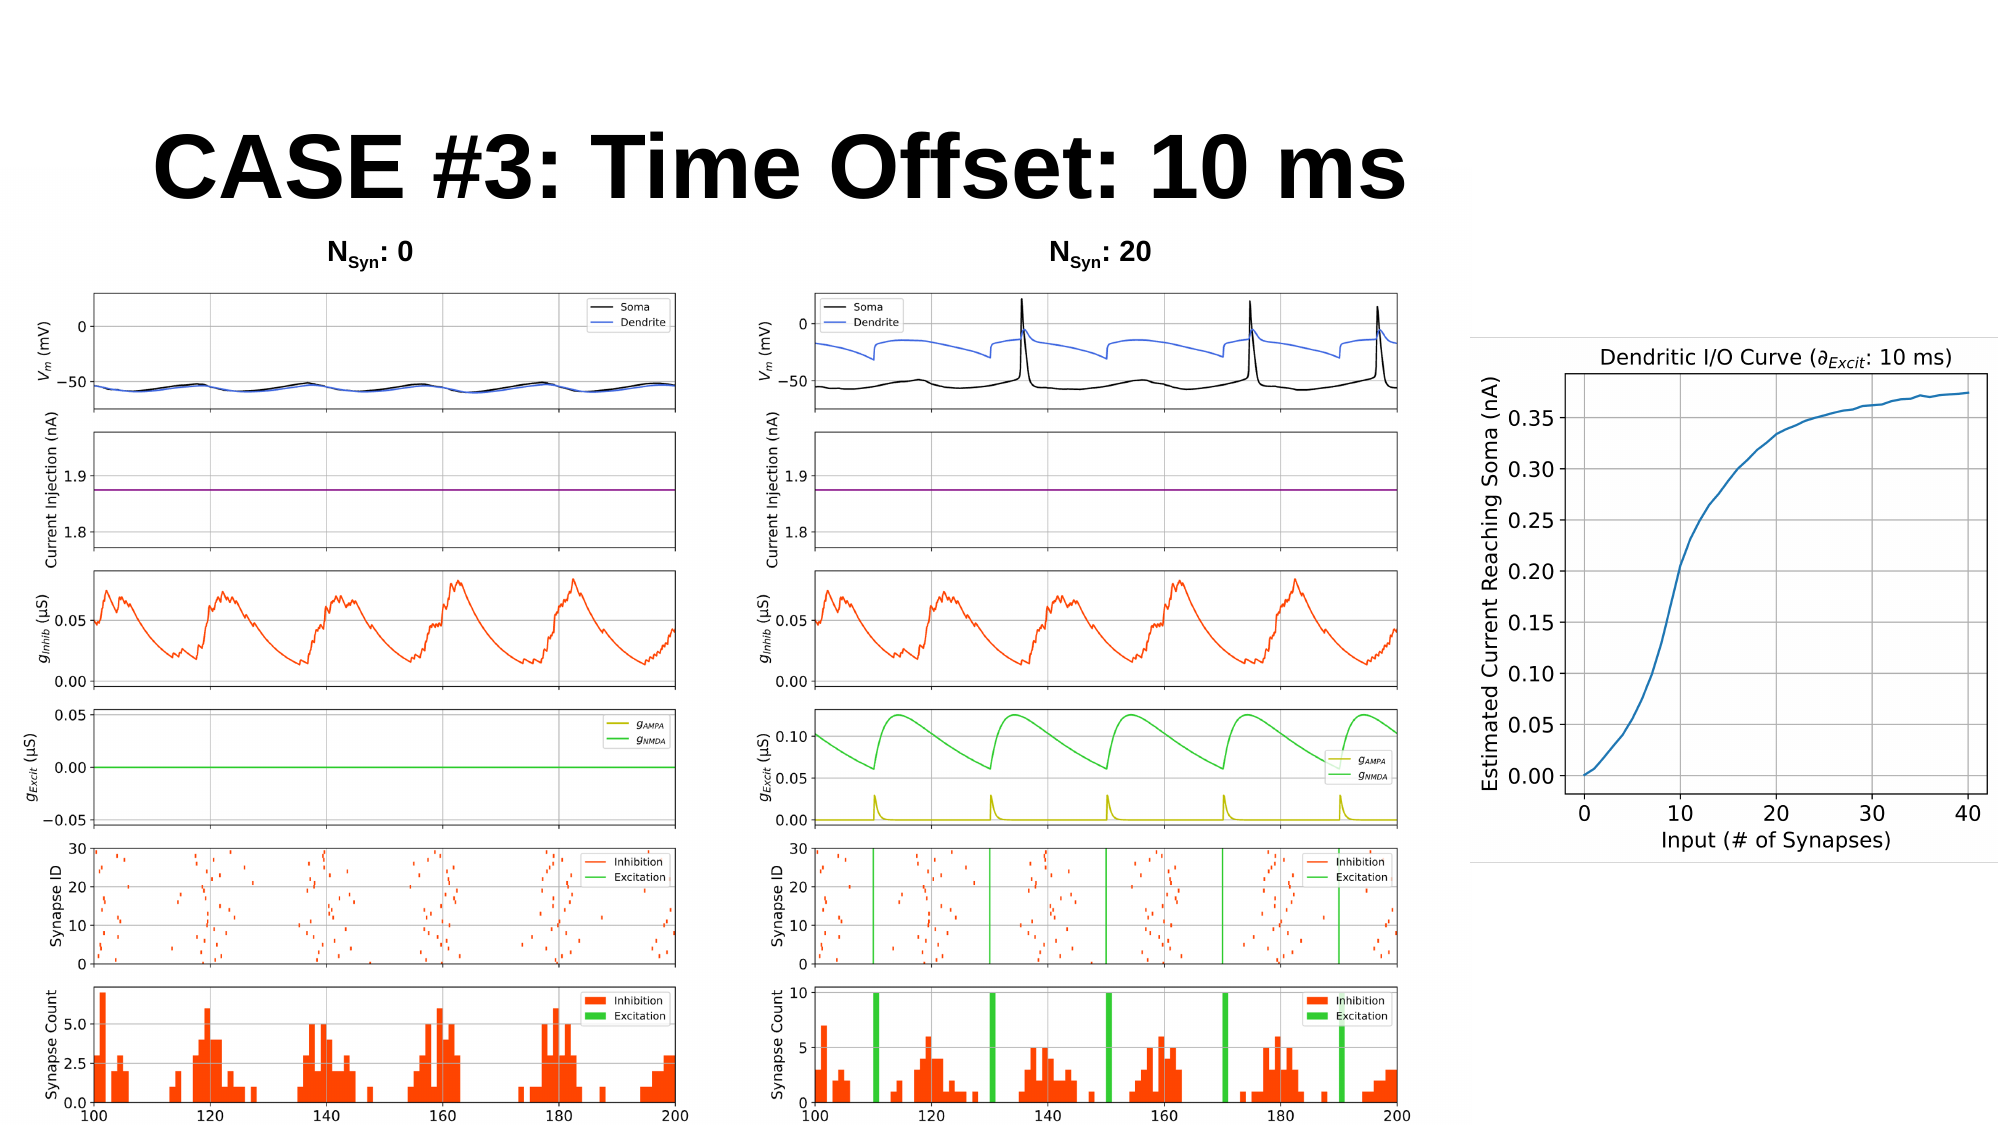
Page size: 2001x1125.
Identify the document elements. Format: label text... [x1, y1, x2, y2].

title CASE #3: Time Offset: 10 ms [137, 59, 1961, 278]
picture [0, 167, 1998, 1125]
